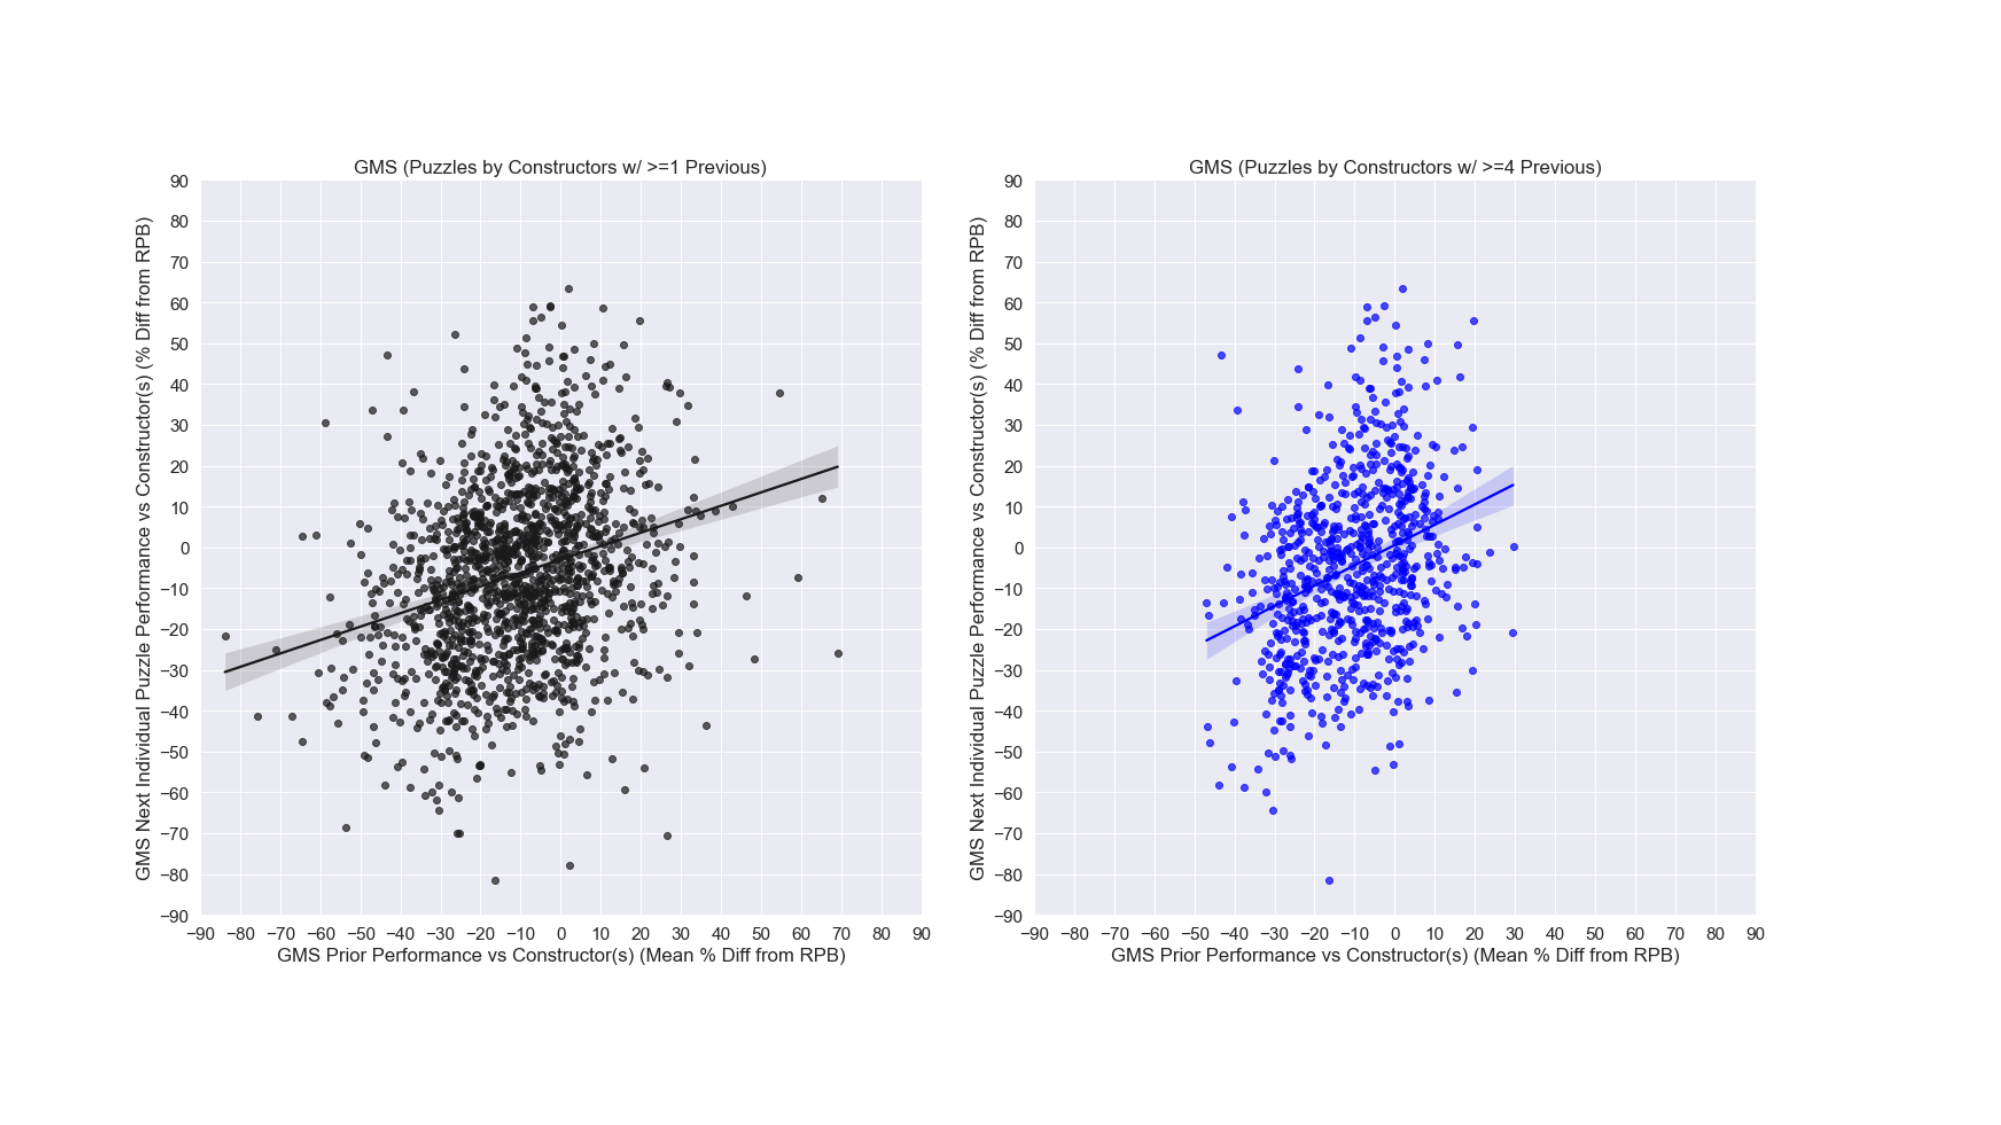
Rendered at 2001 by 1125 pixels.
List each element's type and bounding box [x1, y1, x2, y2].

picture [129, 152, 939, 973]
picture [963, 152, 1773, 973]
